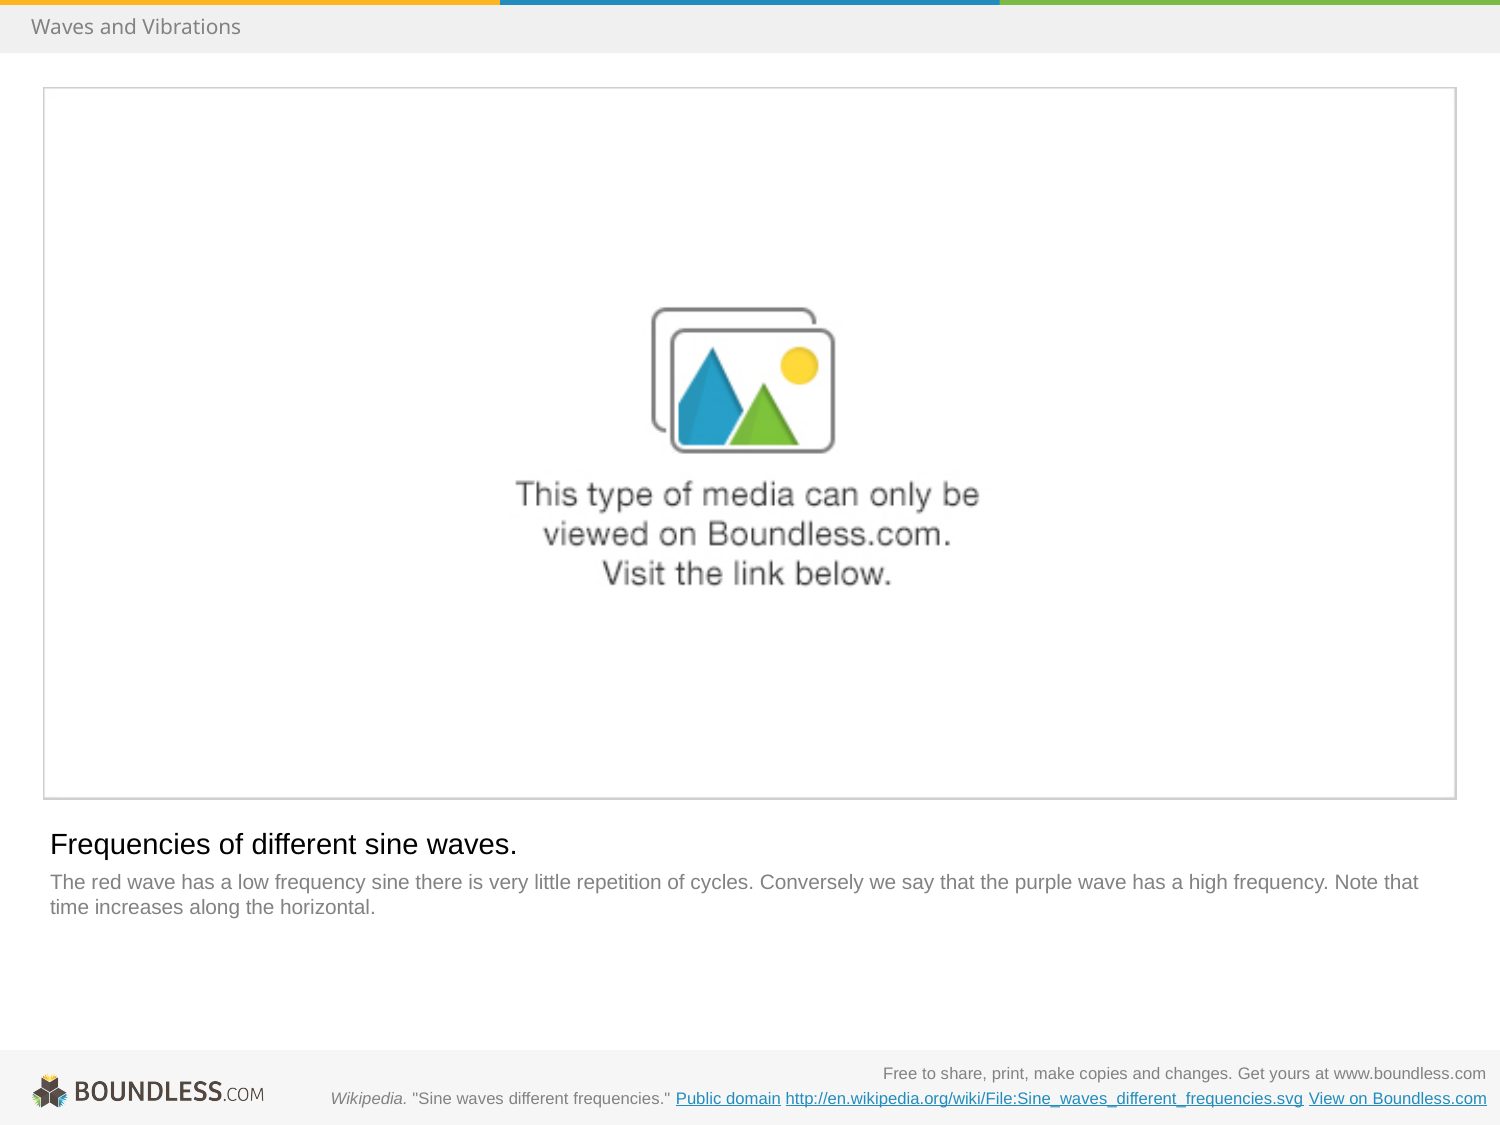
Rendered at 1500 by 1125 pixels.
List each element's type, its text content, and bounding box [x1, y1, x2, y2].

picture [43, 87, 1457, 801]
list Frequencies of different sine waves. The red wave has a low frequency sine there is very little repetition of cycles. Conversely we say that the purple wave has a high frequency. Note that time increases along the horizontal. [50, 825, 1450, 1038]
text_box Free to share, print, make copies and changes. Get yours at www.boundless.com [649, 1062, 1488, 1087]
picture [30, 1072, 265, 1109]
text_box [0, 1050, 1500, 1125]
text_box Wikipedia. "Sine waves different frequencies." Public domain http://en.wikipedia.org/wiki/File:Sine_waves_different_frequencies.svg View on Boundless.com [274, 1087, 1488, 1125]
text_box [0, 2, 1500, 54]
text_box Waves and Vibrations [31, 13, 1475, 38]
